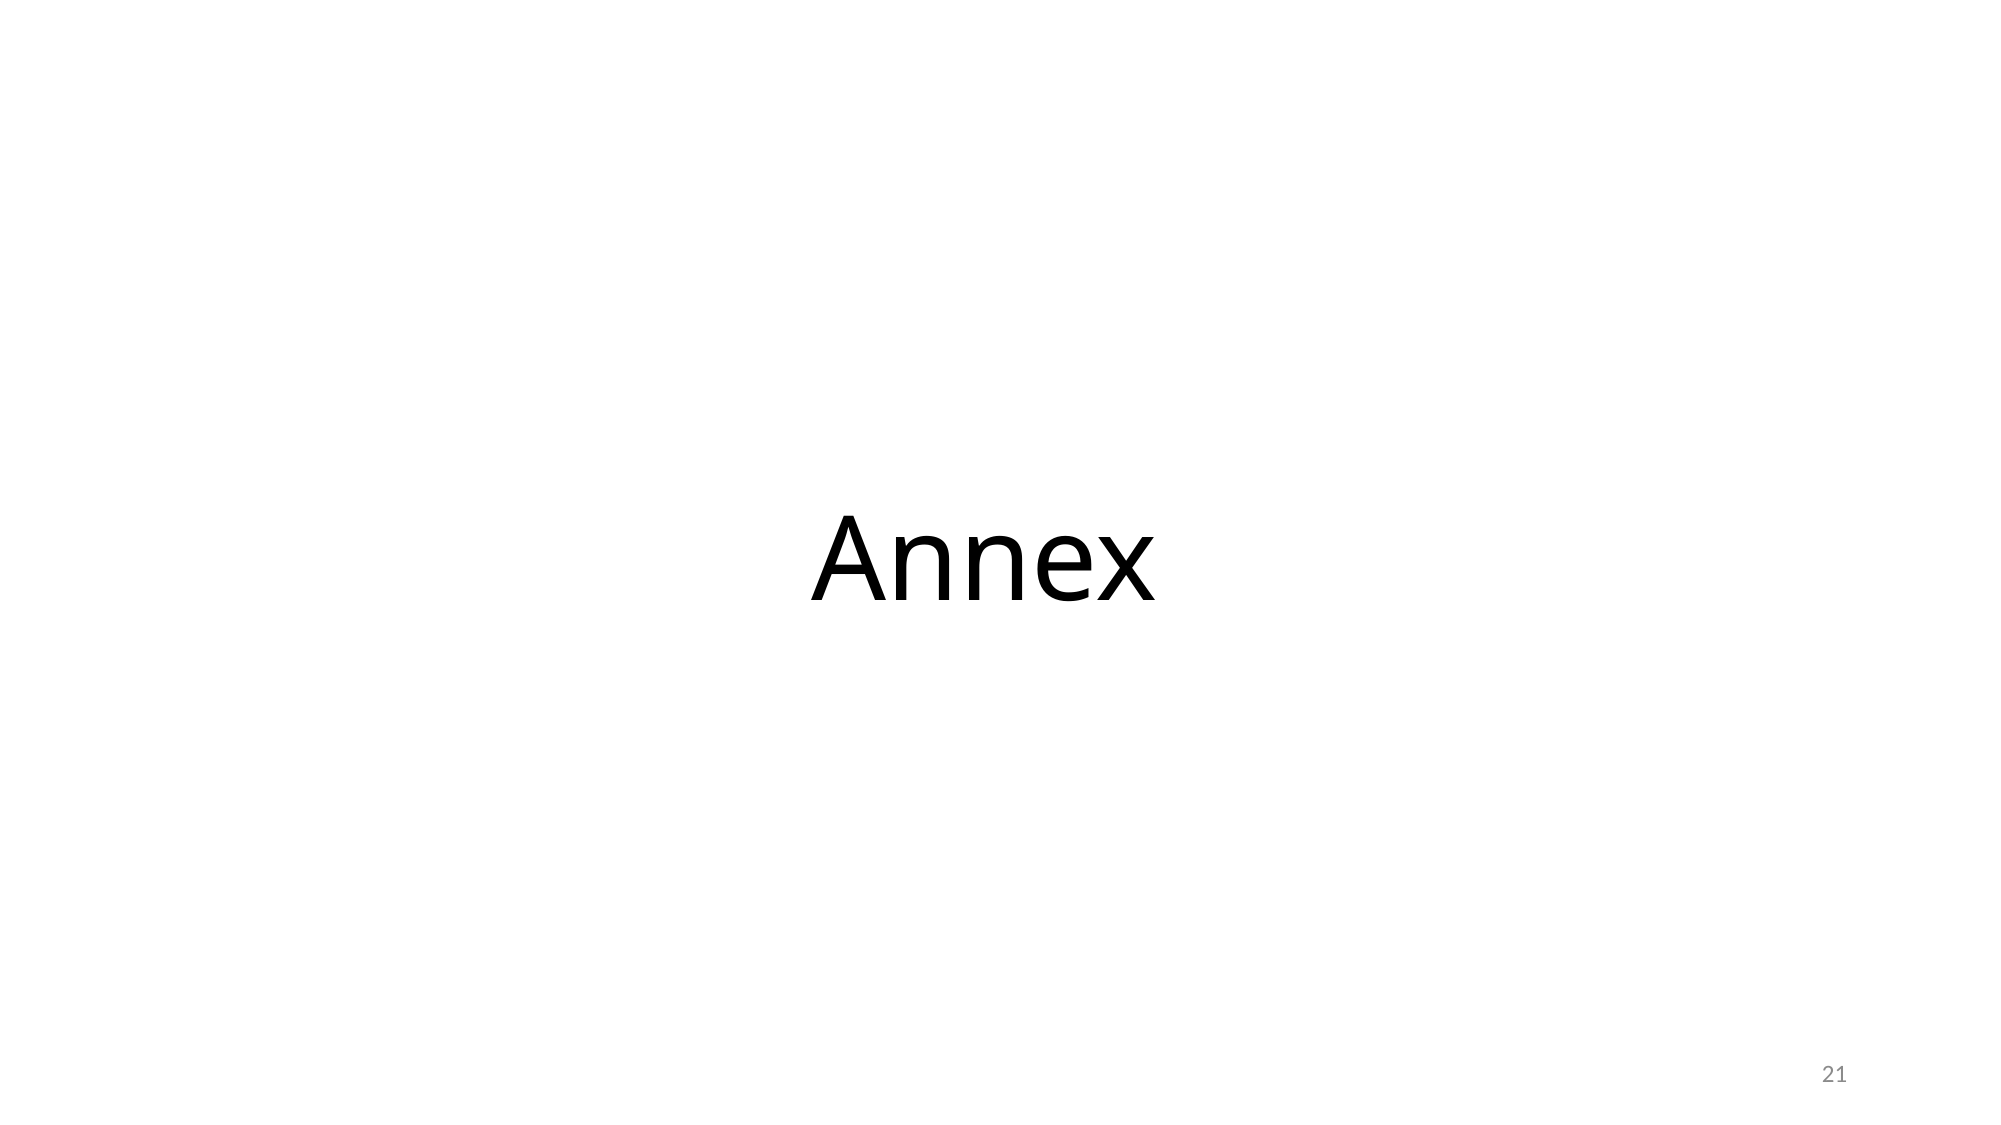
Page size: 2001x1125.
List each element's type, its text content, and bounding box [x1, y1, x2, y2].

title Annex [249, 491, 1750, 634]
slide_number 21 [1412, 1042, 1863, 1103]
